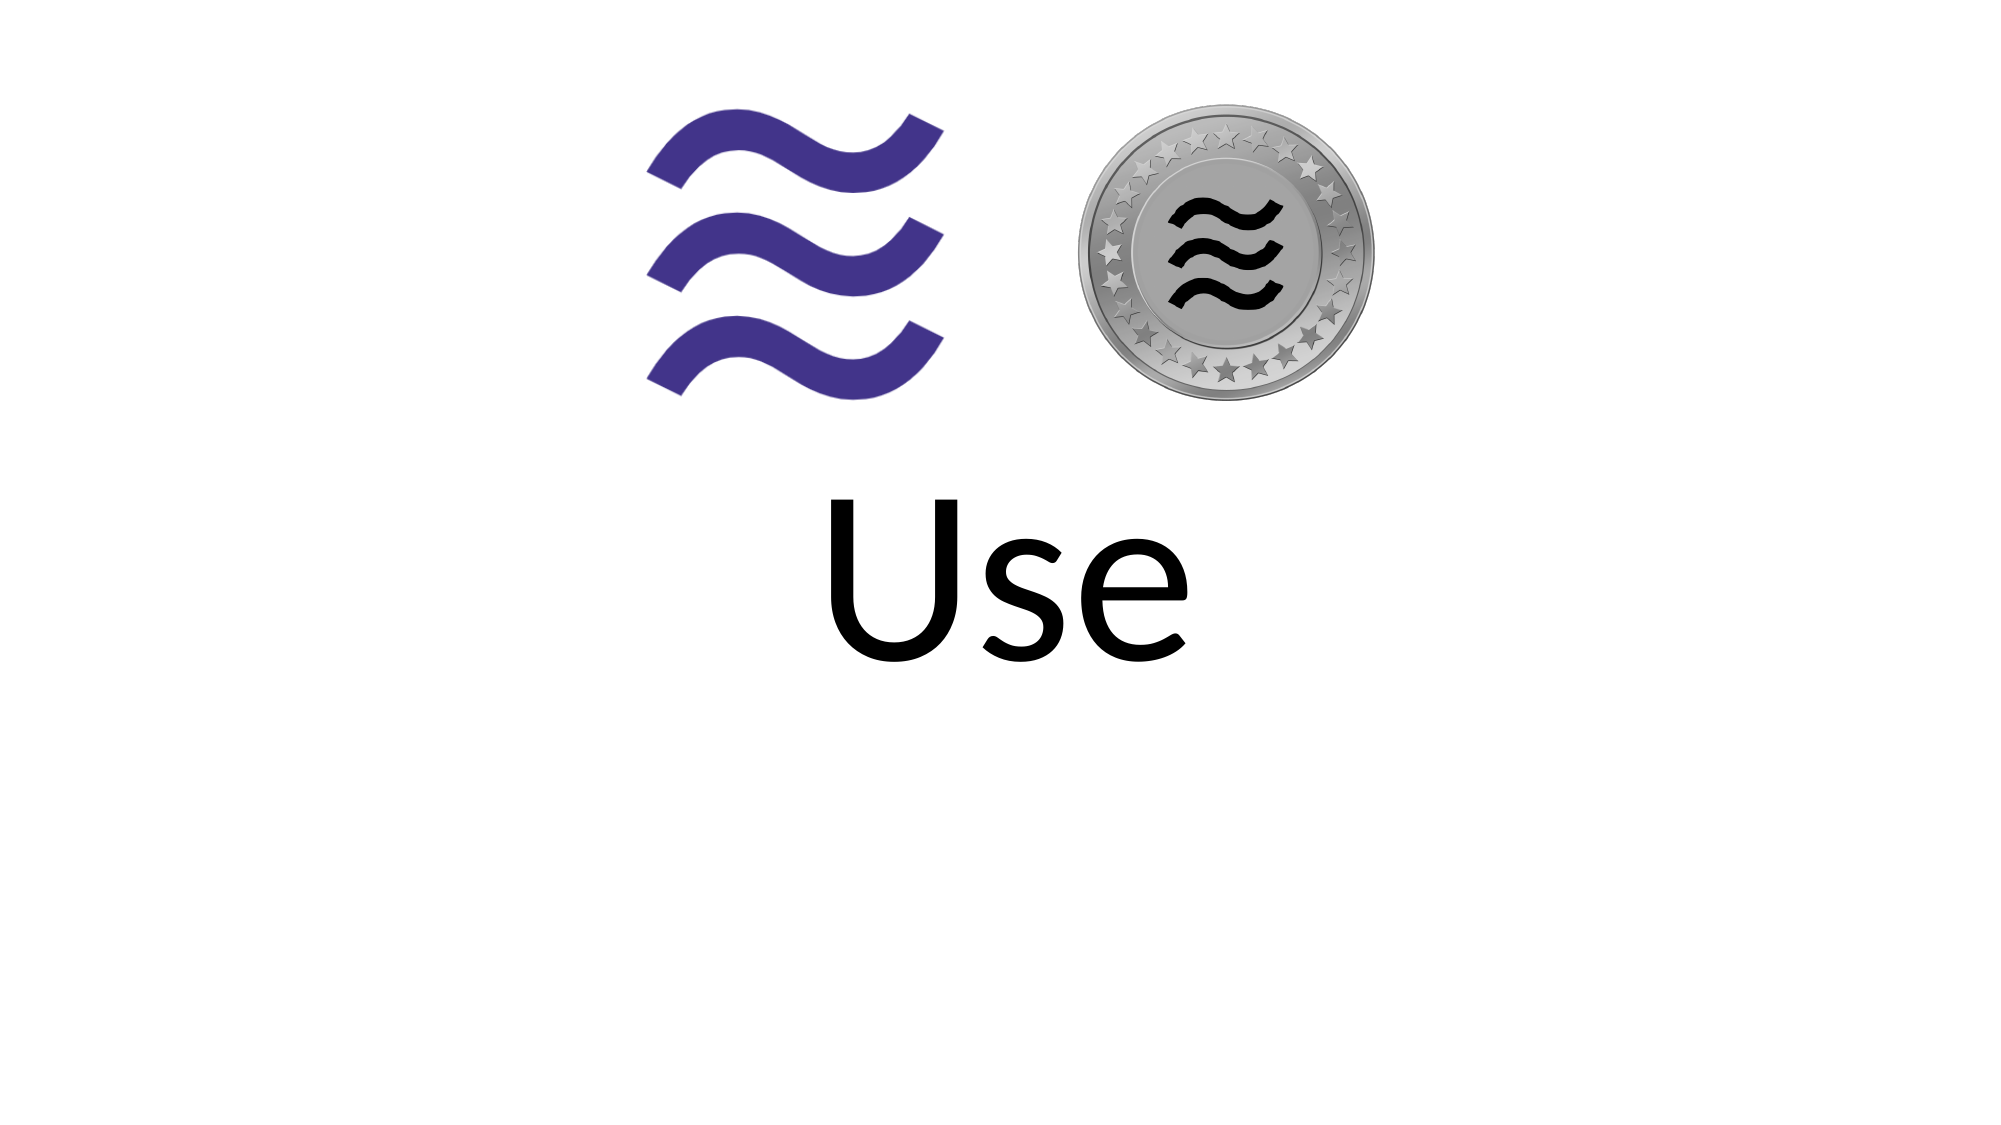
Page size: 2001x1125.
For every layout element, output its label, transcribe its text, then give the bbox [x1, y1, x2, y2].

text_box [1075, 103, 1377, 404]
text_box Use [799, 404, 1213, 719]
picture [521, 49, 1076, 458]
